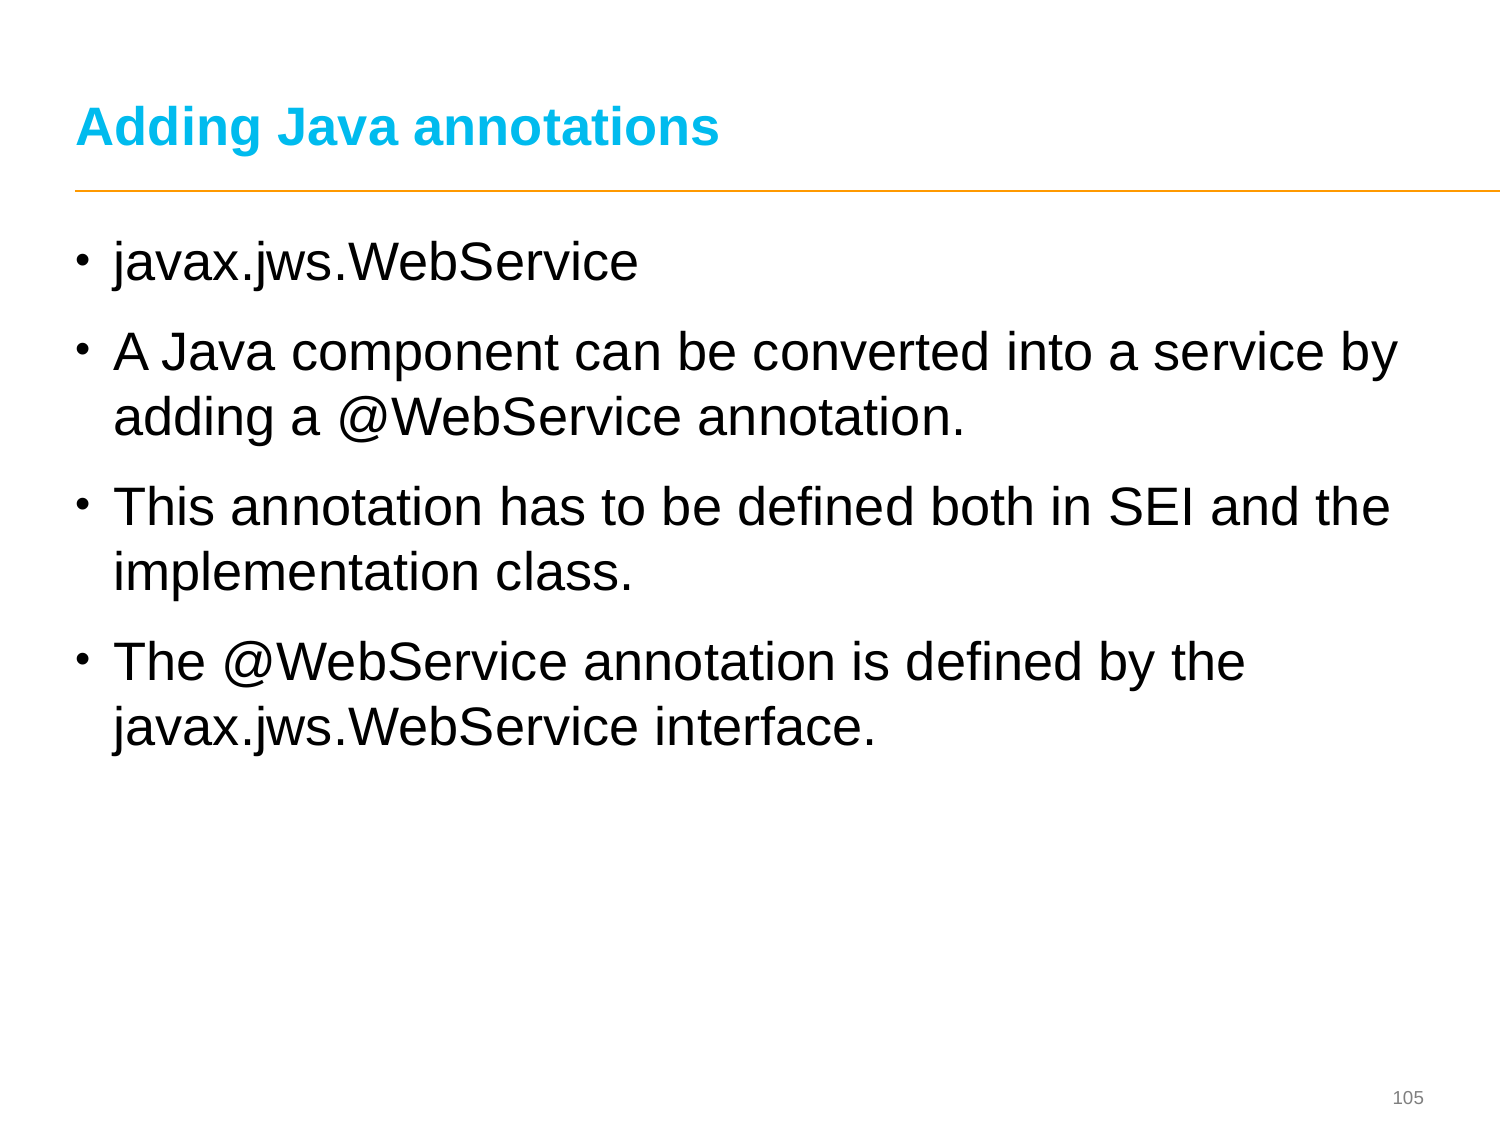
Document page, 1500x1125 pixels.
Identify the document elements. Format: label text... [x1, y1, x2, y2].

list javax.jws.WebService A Java component can be converted into a service by adding a @WebService annotation. This annotation has to be defined both in SEI and the implementation class. The @WebService annotation is defined by the javax.jws.WebService interface. [75, 226, 1425, 1018]
title Adding Java annotations [75, 27, 1422, 157]
